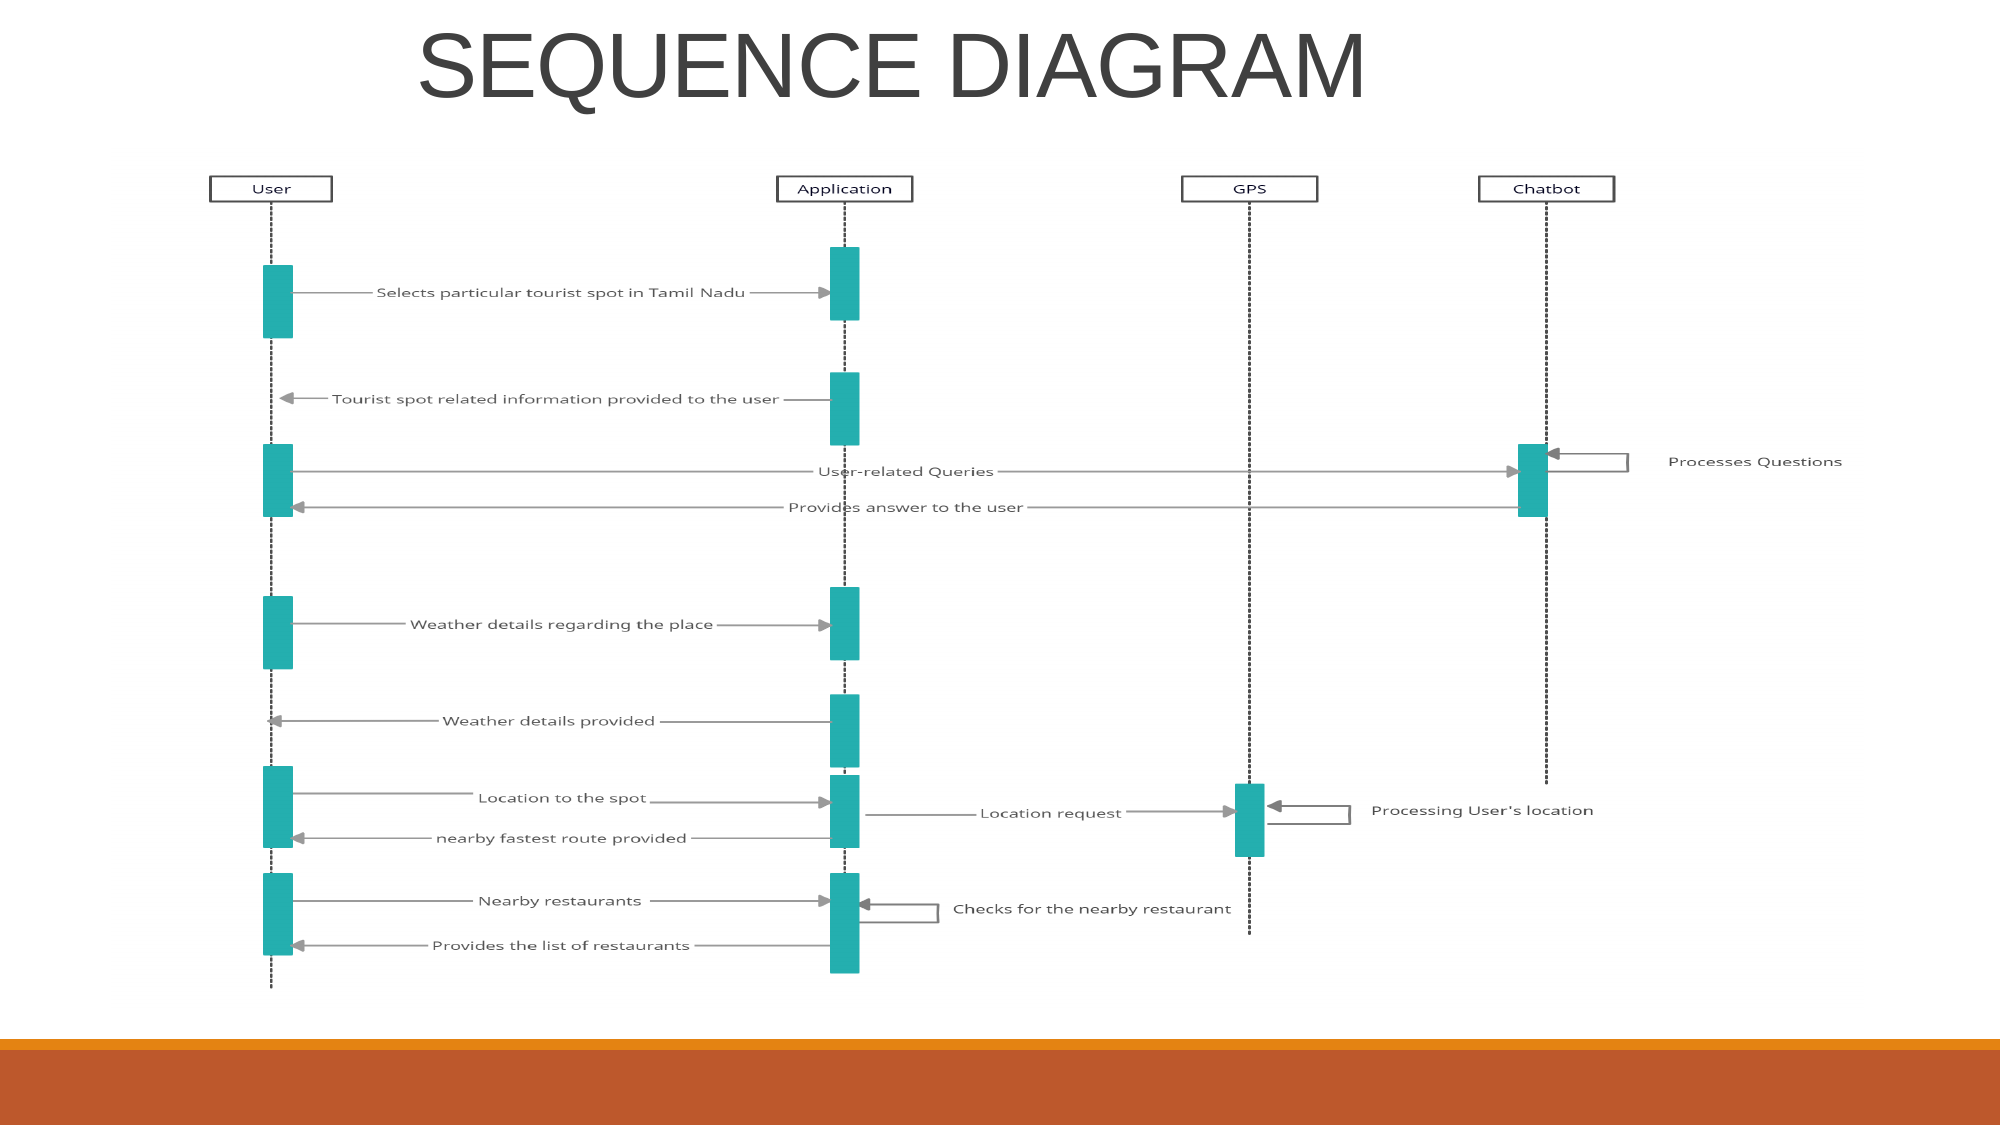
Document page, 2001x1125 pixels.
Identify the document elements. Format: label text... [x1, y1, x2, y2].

picture [110, 143, 1864, 1009]
title SEQUENCE DIAGRAM [155, 0, 1806, 124]
